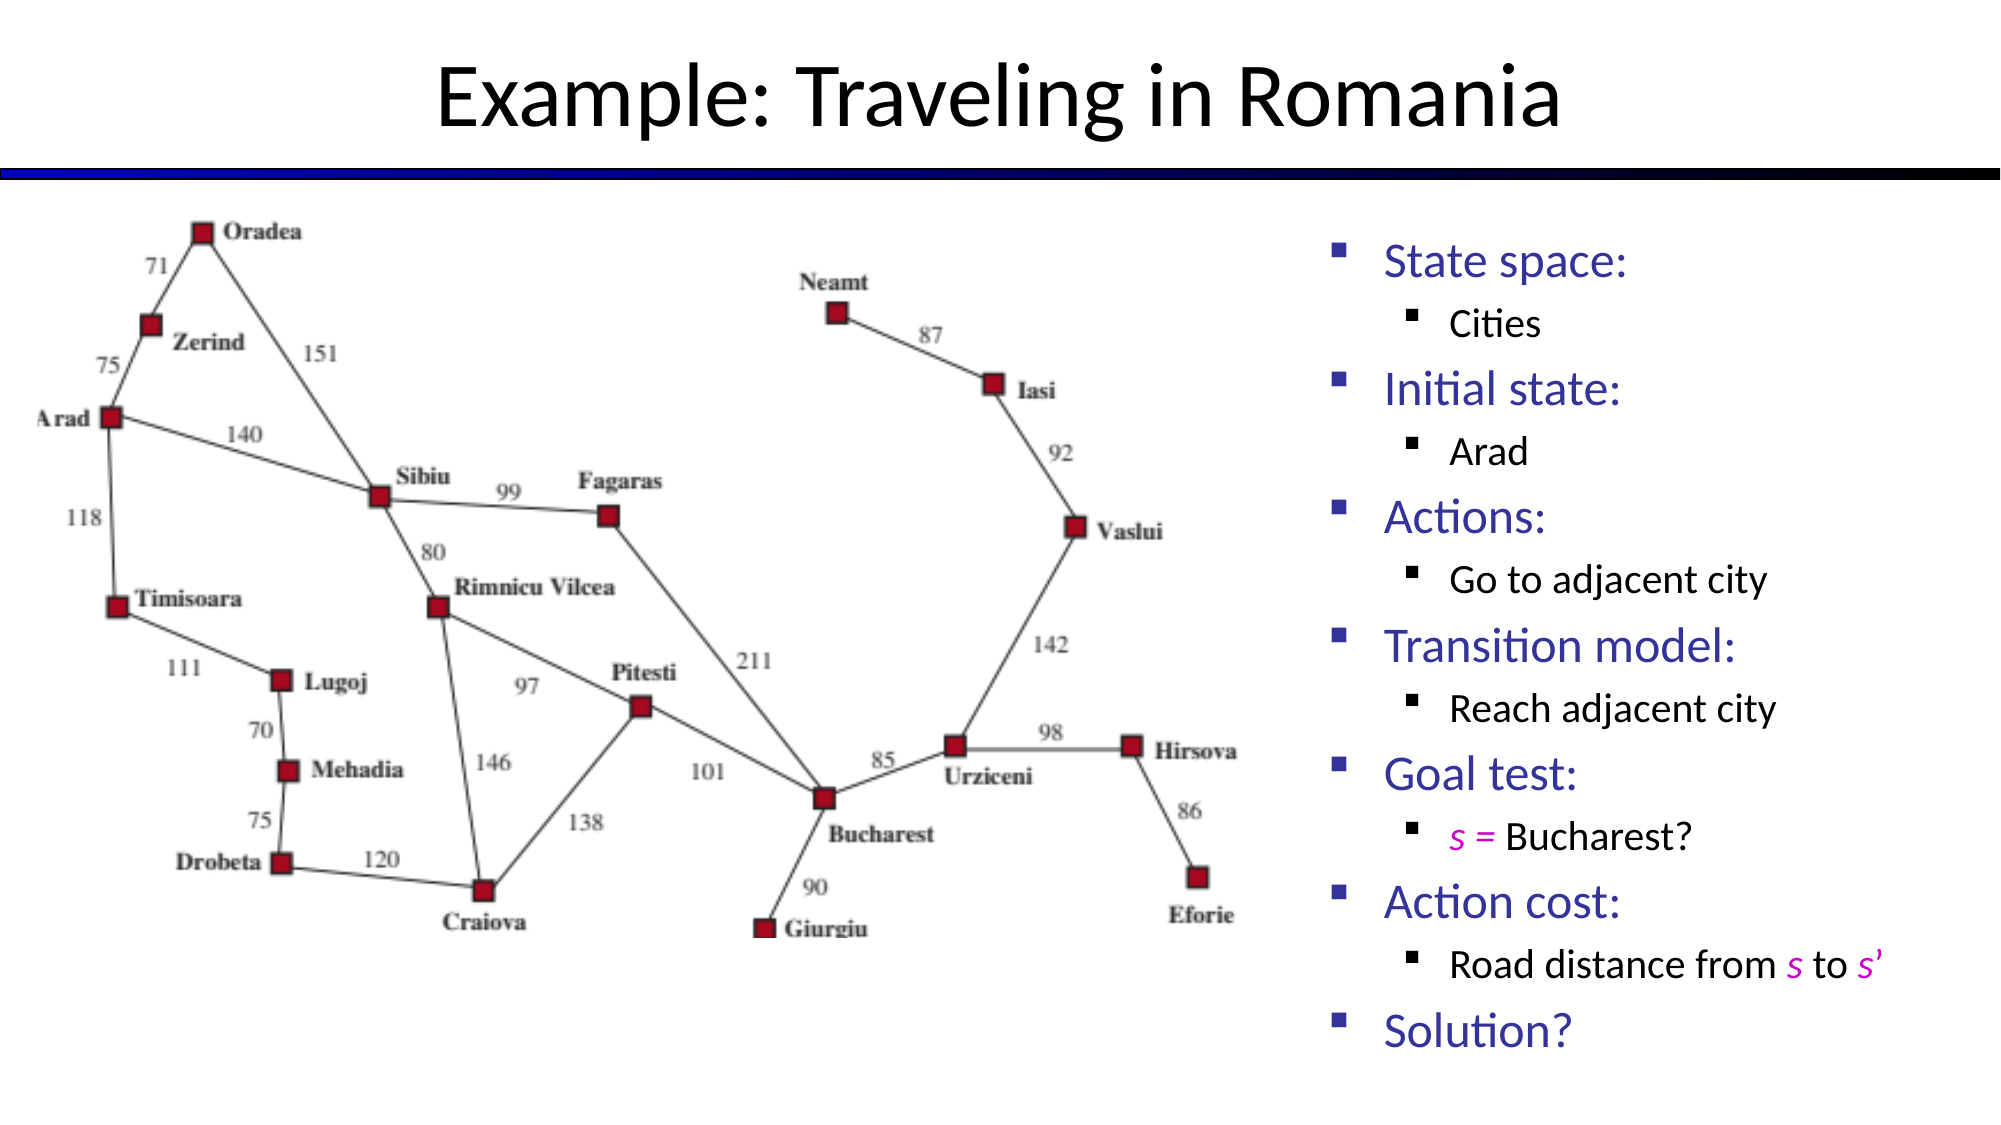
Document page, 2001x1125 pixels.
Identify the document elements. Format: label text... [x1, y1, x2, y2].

title Example: Traveling in Romania [0, 0, 2000, 184]
picture [37, 219, 1239, 938]
list State space: Cities Initial state: Arad Actions: Go to adjacent city Transition model: Reach adjacent city Goal test: s = Bucharest? Action cost: Road distance from s to s’ Solution? [1312, 219, 1951, 1101]
